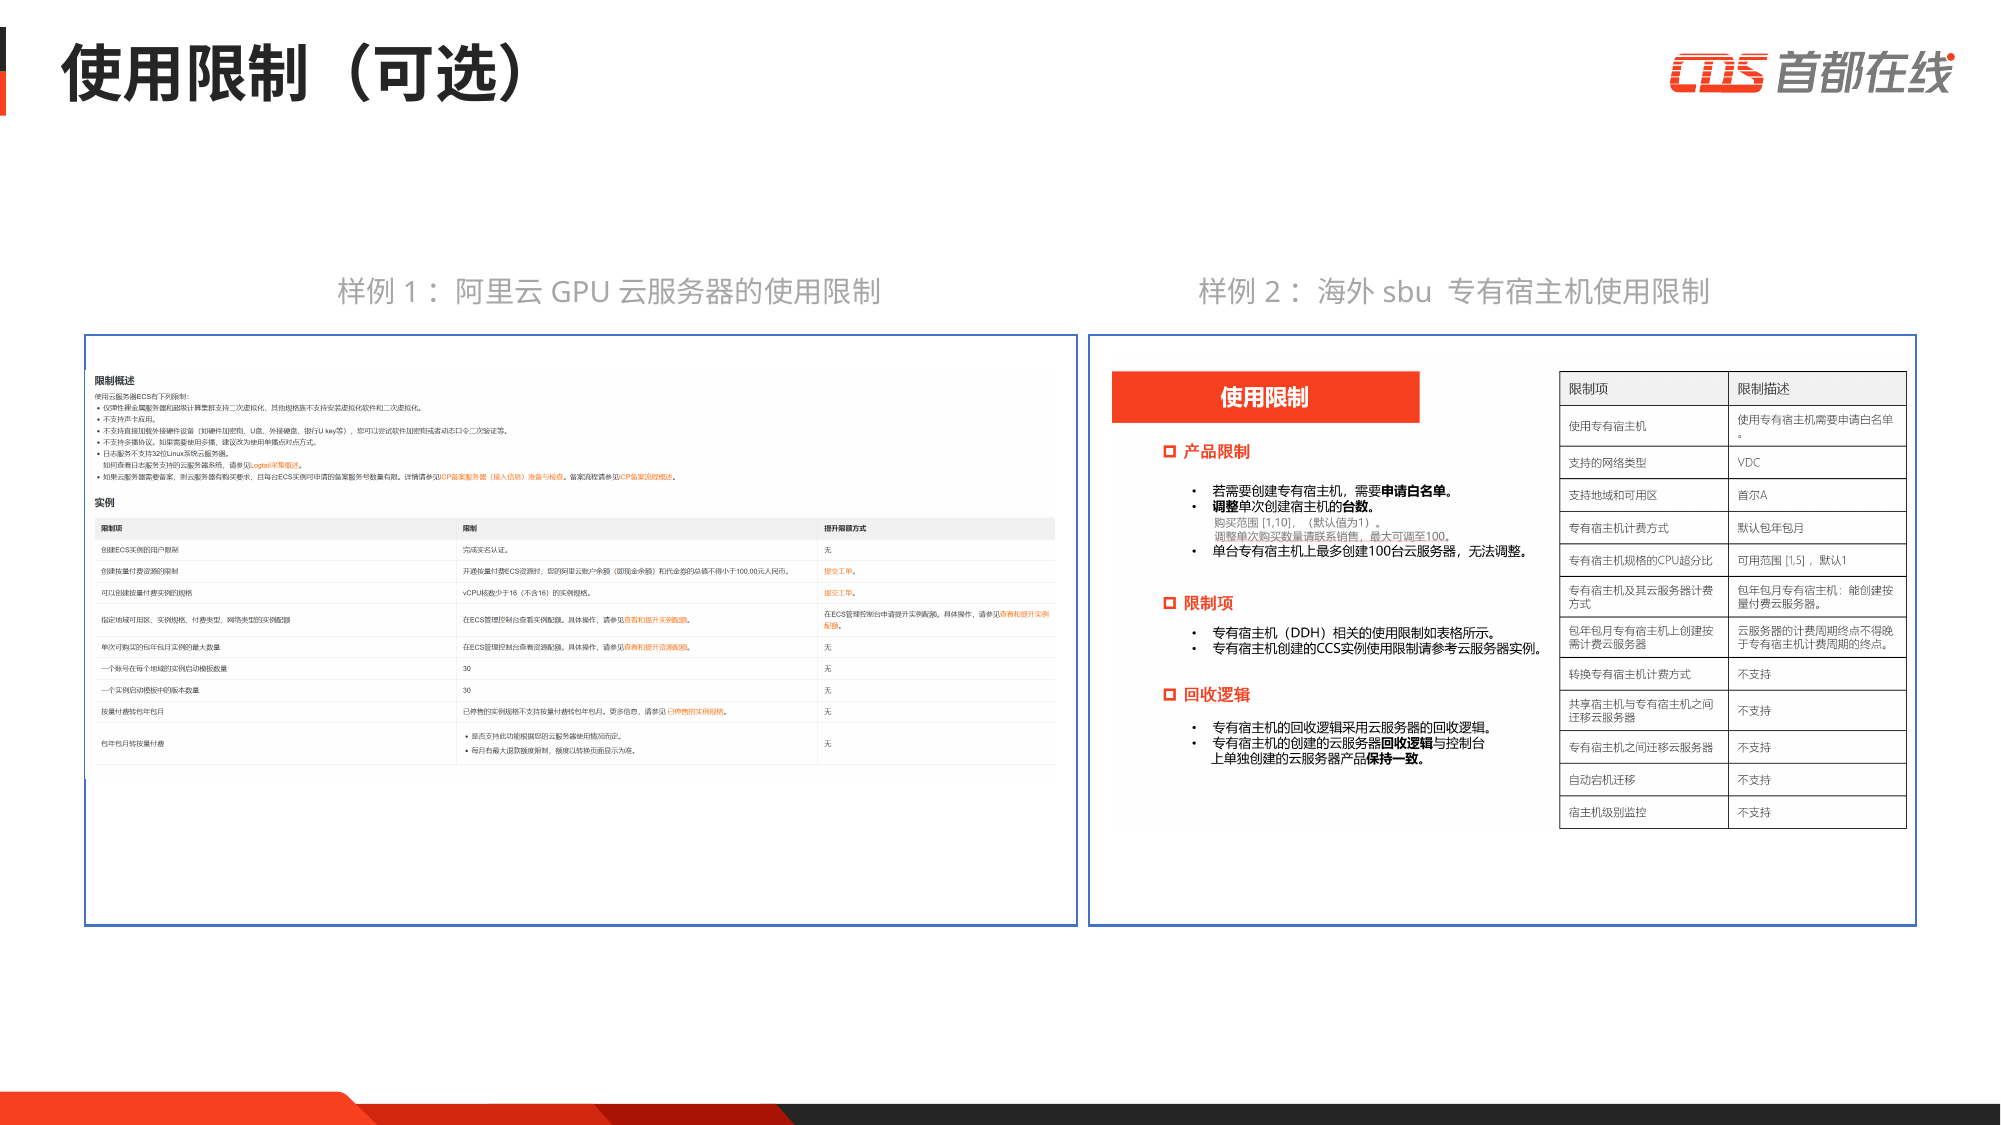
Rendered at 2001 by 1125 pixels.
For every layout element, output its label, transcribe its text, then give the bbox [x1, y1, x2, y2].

text_box 样例2：海外sbu 专有宿主机使用限制 [1184, 265, 1787, 316]
text_box 样例1：阿里云GPU云服务器的使用限制 [322, 265, 926, 316]
title 使用限制（可选） [45, 25, 1606, 117]
picture [85, 370, 1055, 779]
text_box [84, 334, 1078, 927]
text_box [1088, 334, 1917, 927]
picture [1112, 356, 1910, 834]
